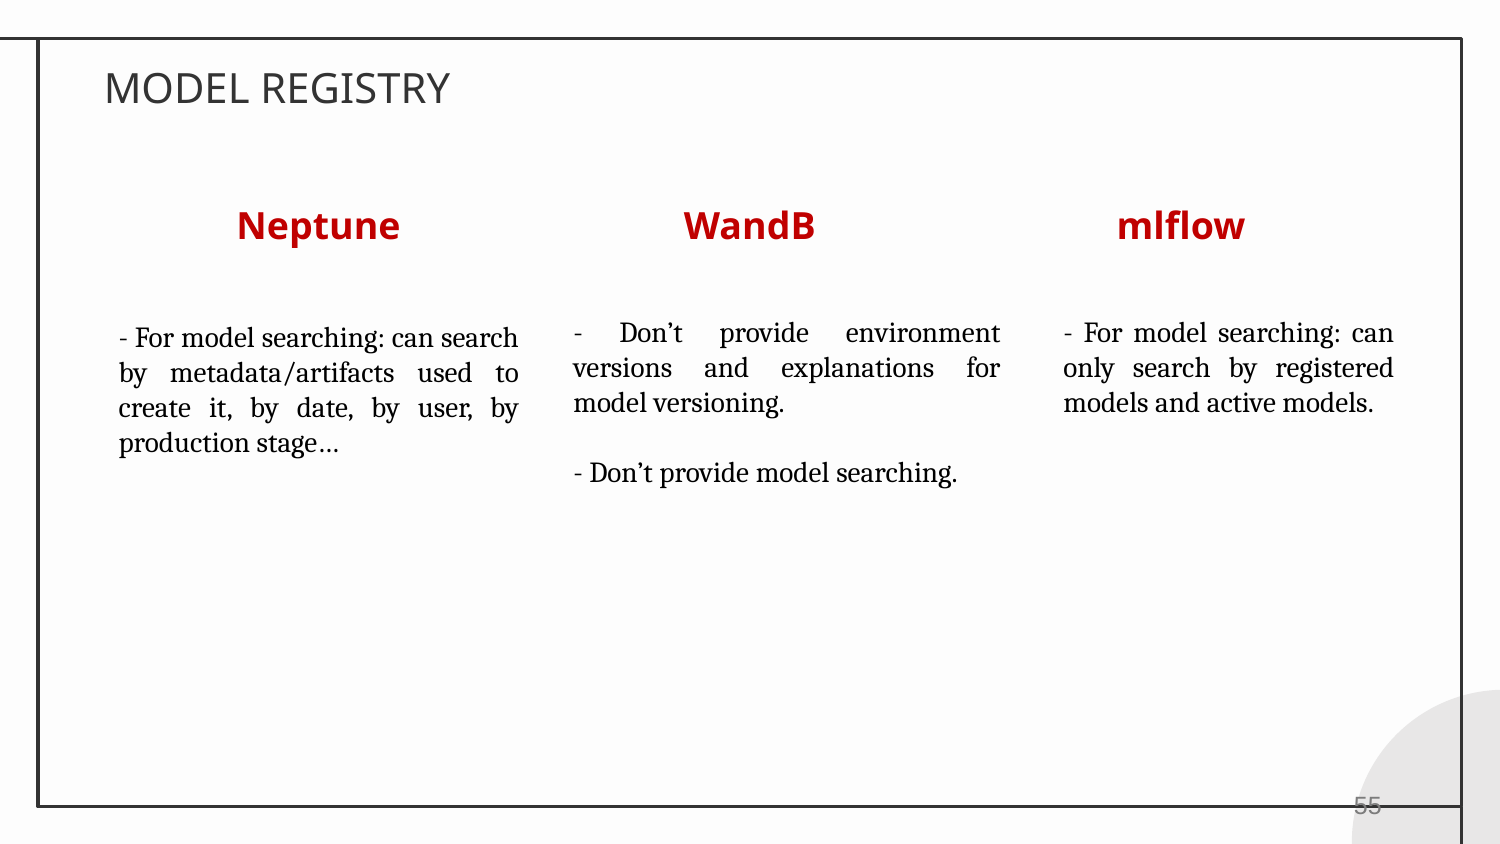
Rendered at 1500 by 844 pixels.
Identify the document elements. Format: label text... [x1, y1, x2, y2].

text_box - For model searching: can only search by registered models and active models. [1048, 305, 1410, 426]
text_box Neptune [218, 180, 420, 271]
text_box - Don’t provide environment versions and explanations for model versioning. - Don’t provide model searching. [558, 305, 1016, 496]
slide_number ‹#› [1059, 782, 1397, 828]
text_box mlflow [1080, 180, 1282, 271]
text_box WandB [649, 180, 851, 271]
text_box MODEL REGISTRY [46, 36, 508, 127]
text_box - For model searching: can search by metadata/artifacts used to create it, by date, by user, by production stage… [103, 311, 535, 467]
